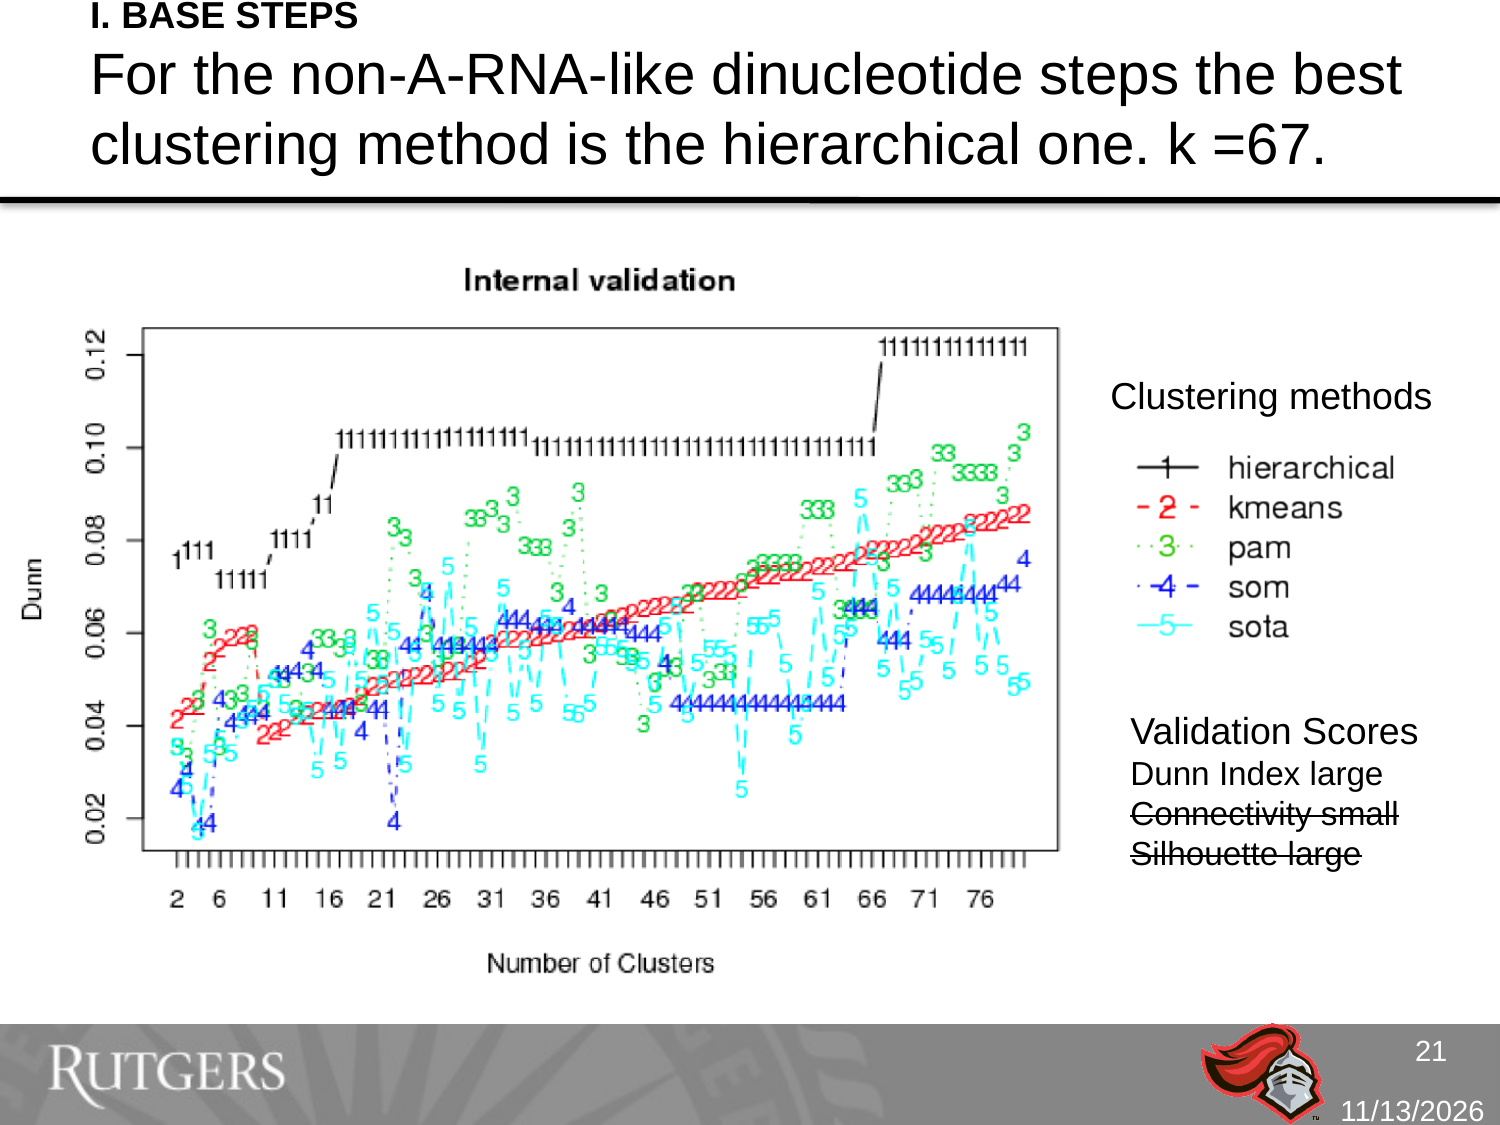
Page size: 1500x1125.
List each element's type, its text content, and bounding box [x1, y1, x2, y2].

slide_number 21 [1362, 1024, 1463, 1063]
picture [1135, 415, 1400, 682]
title I. BASE STEPS For the non-A-RNA-like dinucleotide steps the best clustering method is the hierarchical one. k =67. [74, 0, 1426, 176]
picture [0, 87, 1500, 1125]
text_box Clustering methods [1095, 364, 1448, 425]
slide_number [1149, 1084, 1500, 1125]
text_box Validation Scores Dunn Index large Connectivity small Silhouette large [1115, 699, 1434, 880]
